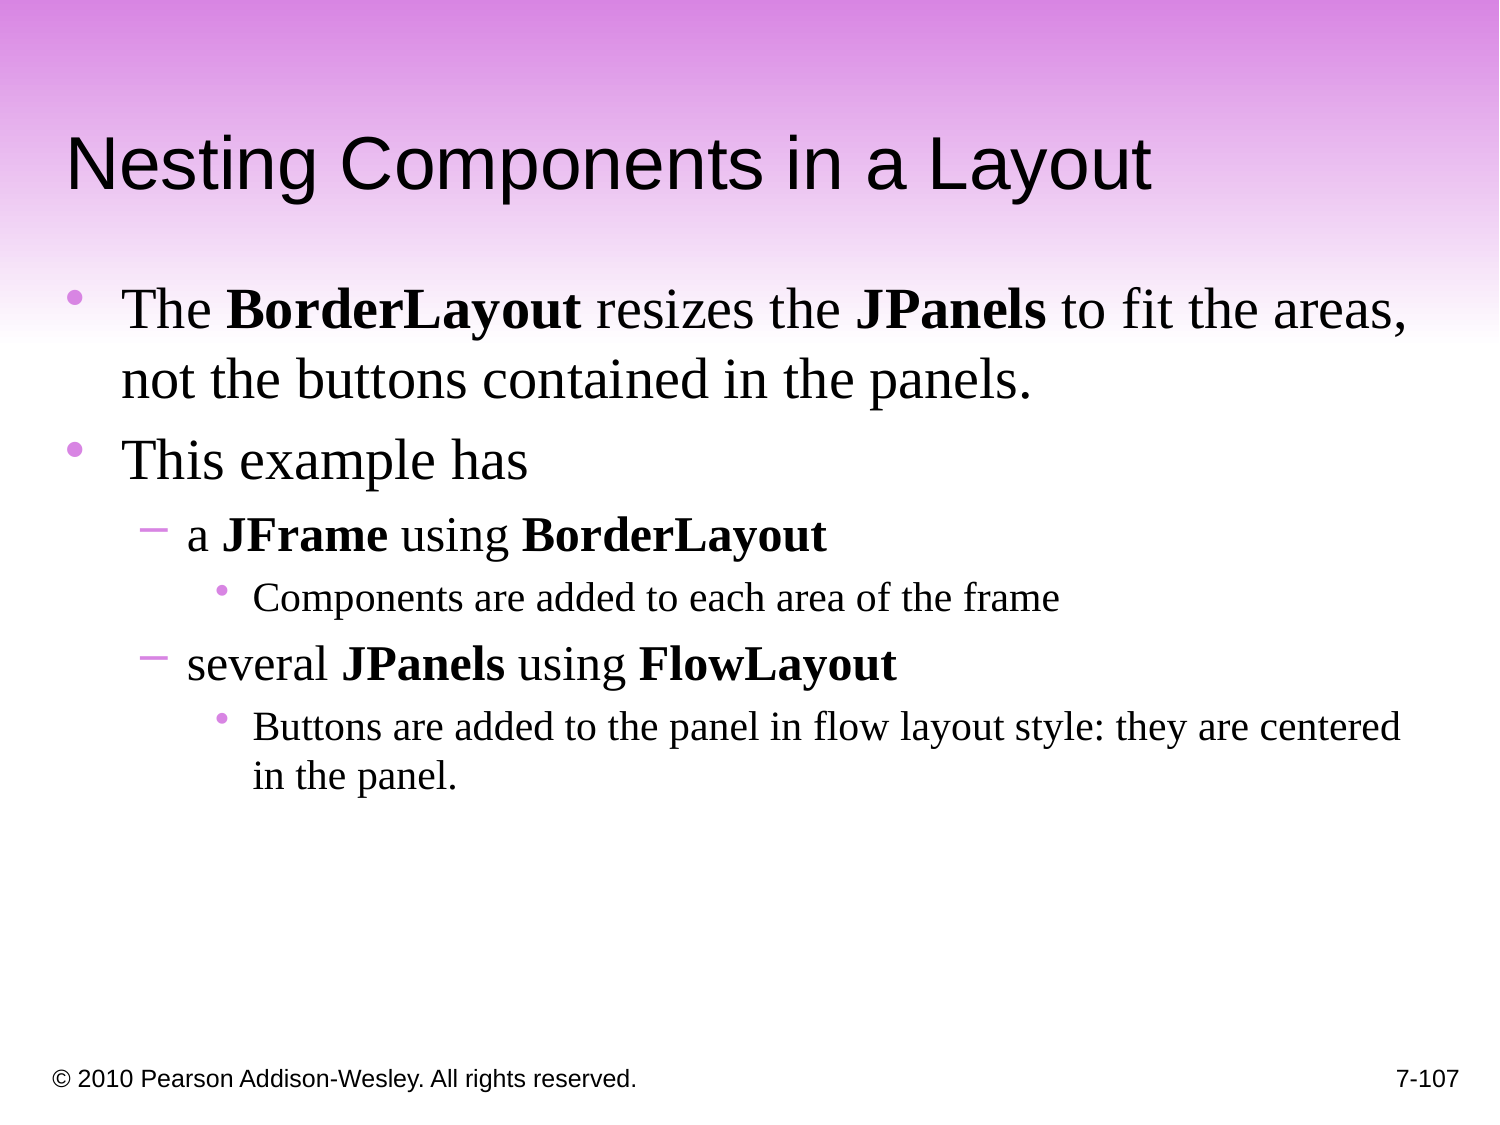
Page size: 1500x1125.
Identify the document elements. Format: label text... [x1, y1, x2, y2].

title Nesting Components in a Layout [50, 49, 1463, 213]
list The BorderLayout resizes the JPanels to fit the areas, not the buttons contained in the panels. This example has a JFrame using BorderLayout Components are added to each area of the frame several JPanels using FlowLayout Buttons are added to the panel in flow layout style: they are centered in the panel. [50, 262, 1411, 1013]
slide_number 7-107 [1162, 1024, 1476, 1101]
